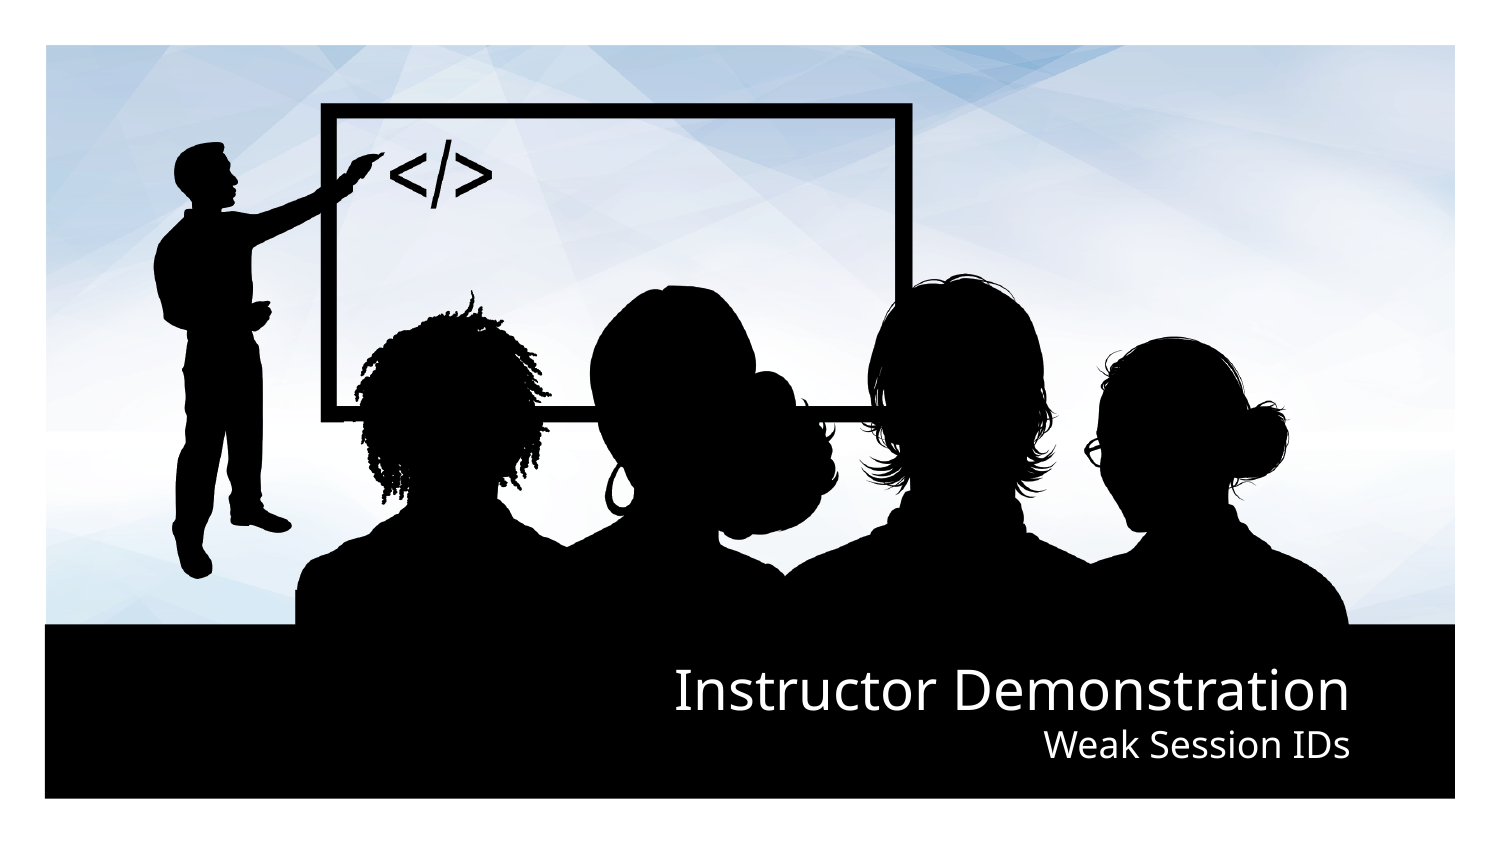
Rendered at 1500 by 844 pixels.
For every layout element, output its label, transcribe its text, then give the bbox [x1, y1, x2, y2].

picture [45, 0, 1468, 630]
title Weak Session IDs [0, 719, 1500, 799]
